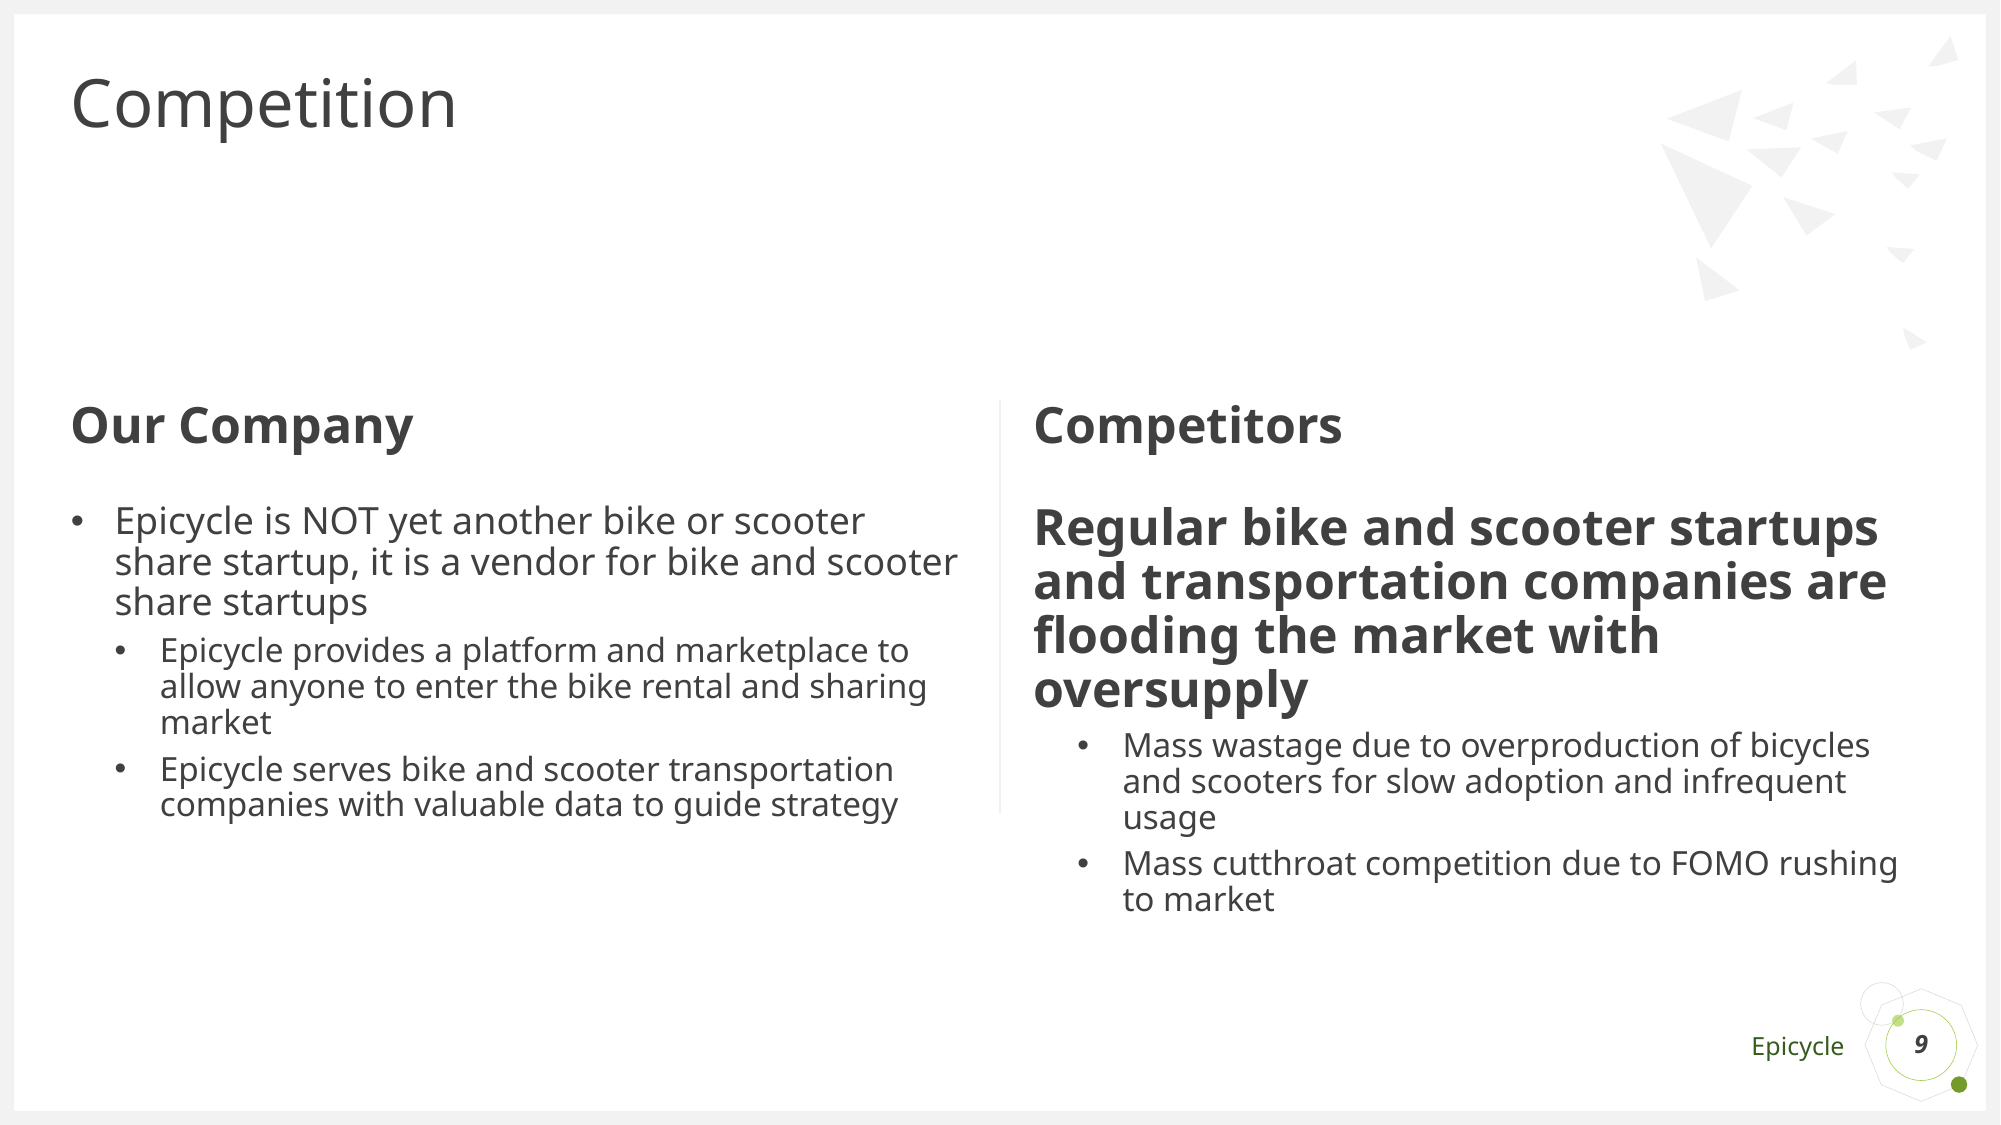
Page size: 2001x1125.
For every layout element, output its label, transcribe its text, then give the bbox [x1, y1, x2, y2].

list Competitors [1033, 400, 1932, 459]
list Epicycle is NOT yet another bike or scooter share startup, it is a vendor for bike and scooter share startups Epicycle provides a platform and marketplace to allow anyone to enter the bike rental and sharing market Epicycle serves bike and scooter transportation companies with valuable data to guide strategy [70, 502, 969, 1016]
title Competition [70, 70, 1932, 142]
slide_number 9 [1885, 1009, 1957, 1081]
list Our Company [70, 400, 969, 460]
list Regular bike and scooter startups and transportation companies are flooding the market with oversupply Mass wastage due to overproduction of bicycles and scooters for slow adoption and infrequent usage Mass cutthroat competition due to FOMO rushing to market [1033, 502, 1932, 1016]
